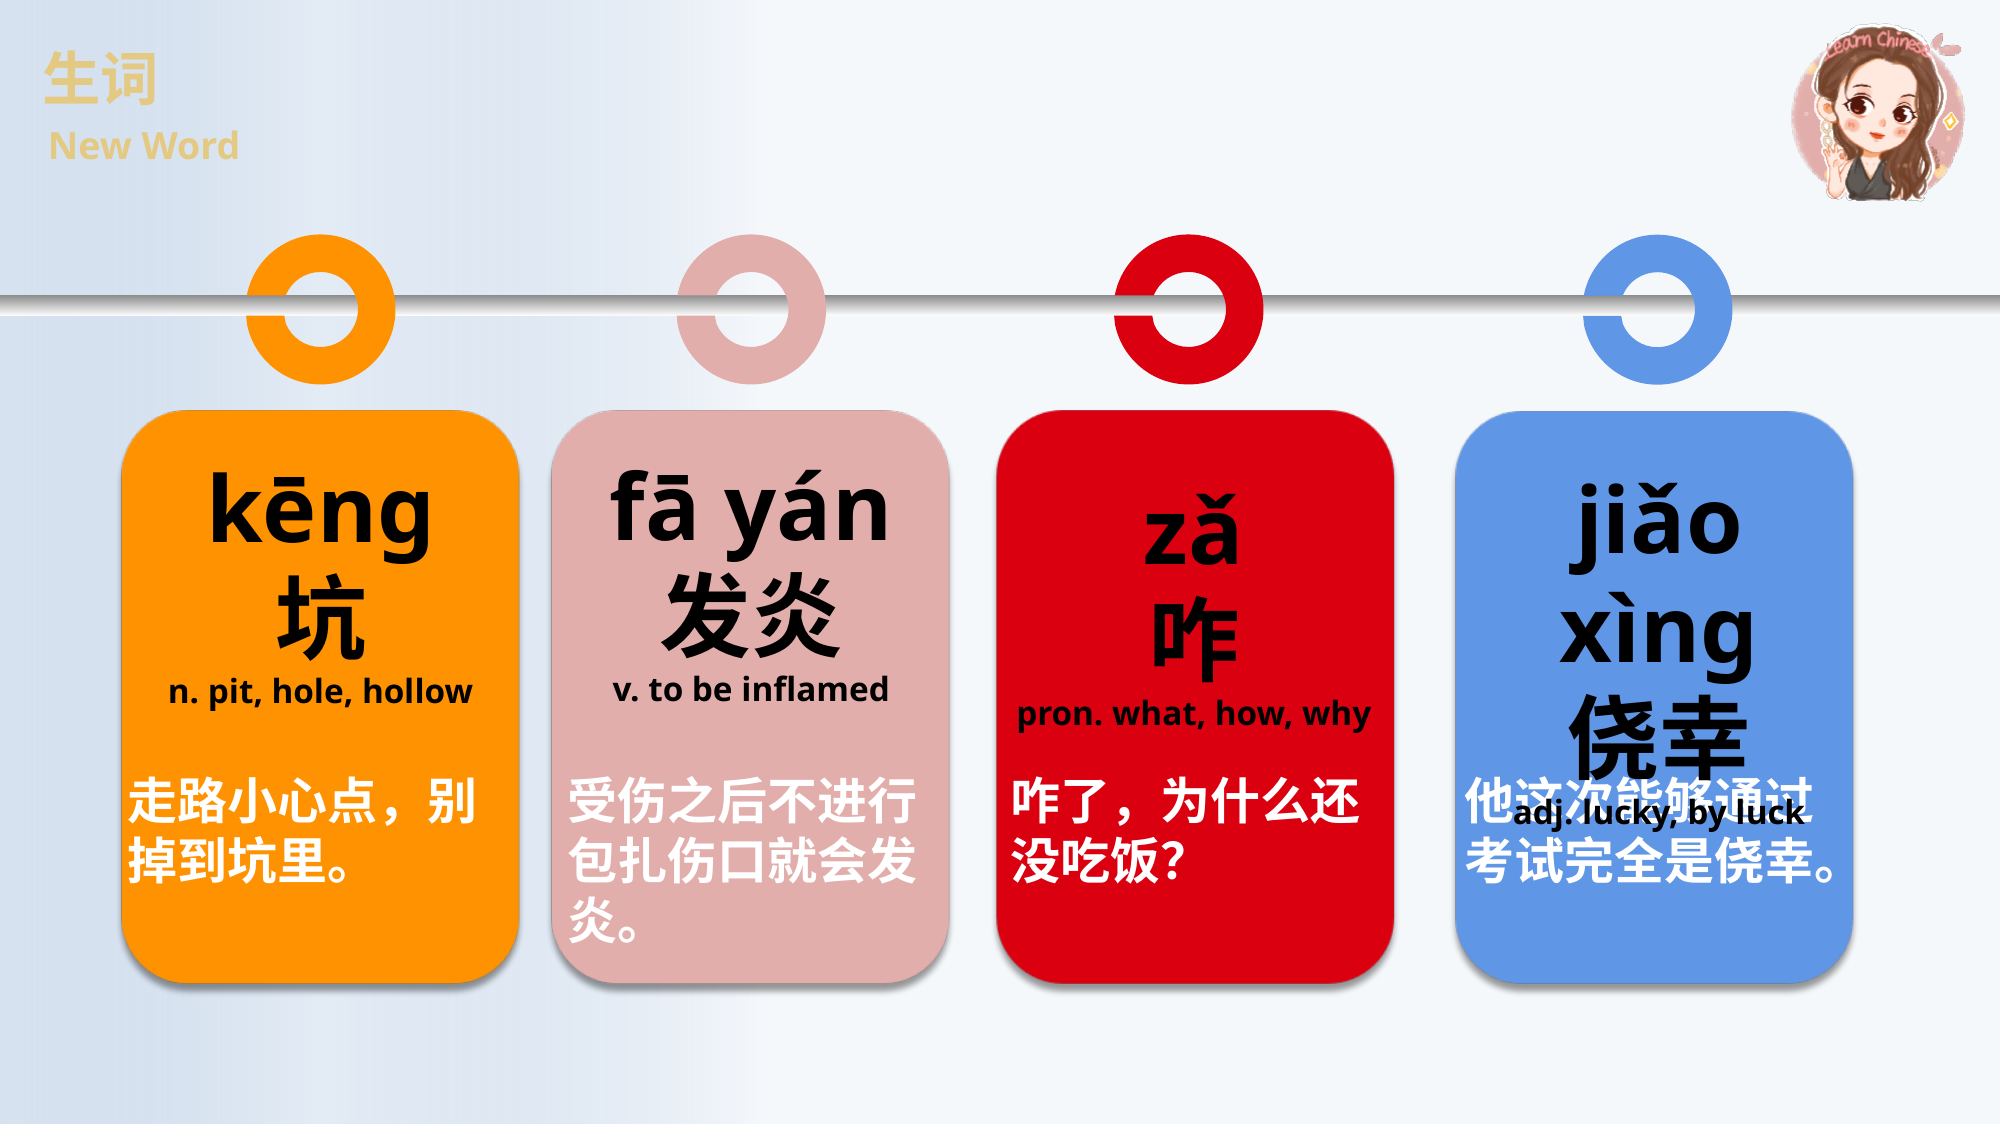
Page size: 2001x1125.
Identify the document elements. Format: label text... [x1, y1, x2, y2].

text_box 咋了，为什么还没吃饭？ [1404, 762, 1411, 897]
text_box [1447, 234, 1863, 1001]
text_box 生词 [27, 35, 174, 120]
text_box 受伤之后不进行包扎伤口就会发炎。 [959, 762, 969, 957]
picture [0, 0, 2001, 1125]
text_box [1863, 294, 2000, 317]
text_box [543, 234, 959, 1001]
text_box jiǎo xìnɡ 侥幸 adj. lucky, by luck [1863, 454, 1867, 839]
text_box [1404, 294, 1447, 317]
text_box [988, 234, 1404, 1001]
text_box New Word [33, 115, 256, 175]
text_box [529, 294, 543, 317]
text_box [0, 294, 113, 317]
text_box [113, 234, 529, 1001]
text_box [959, 294, 988, 317]
